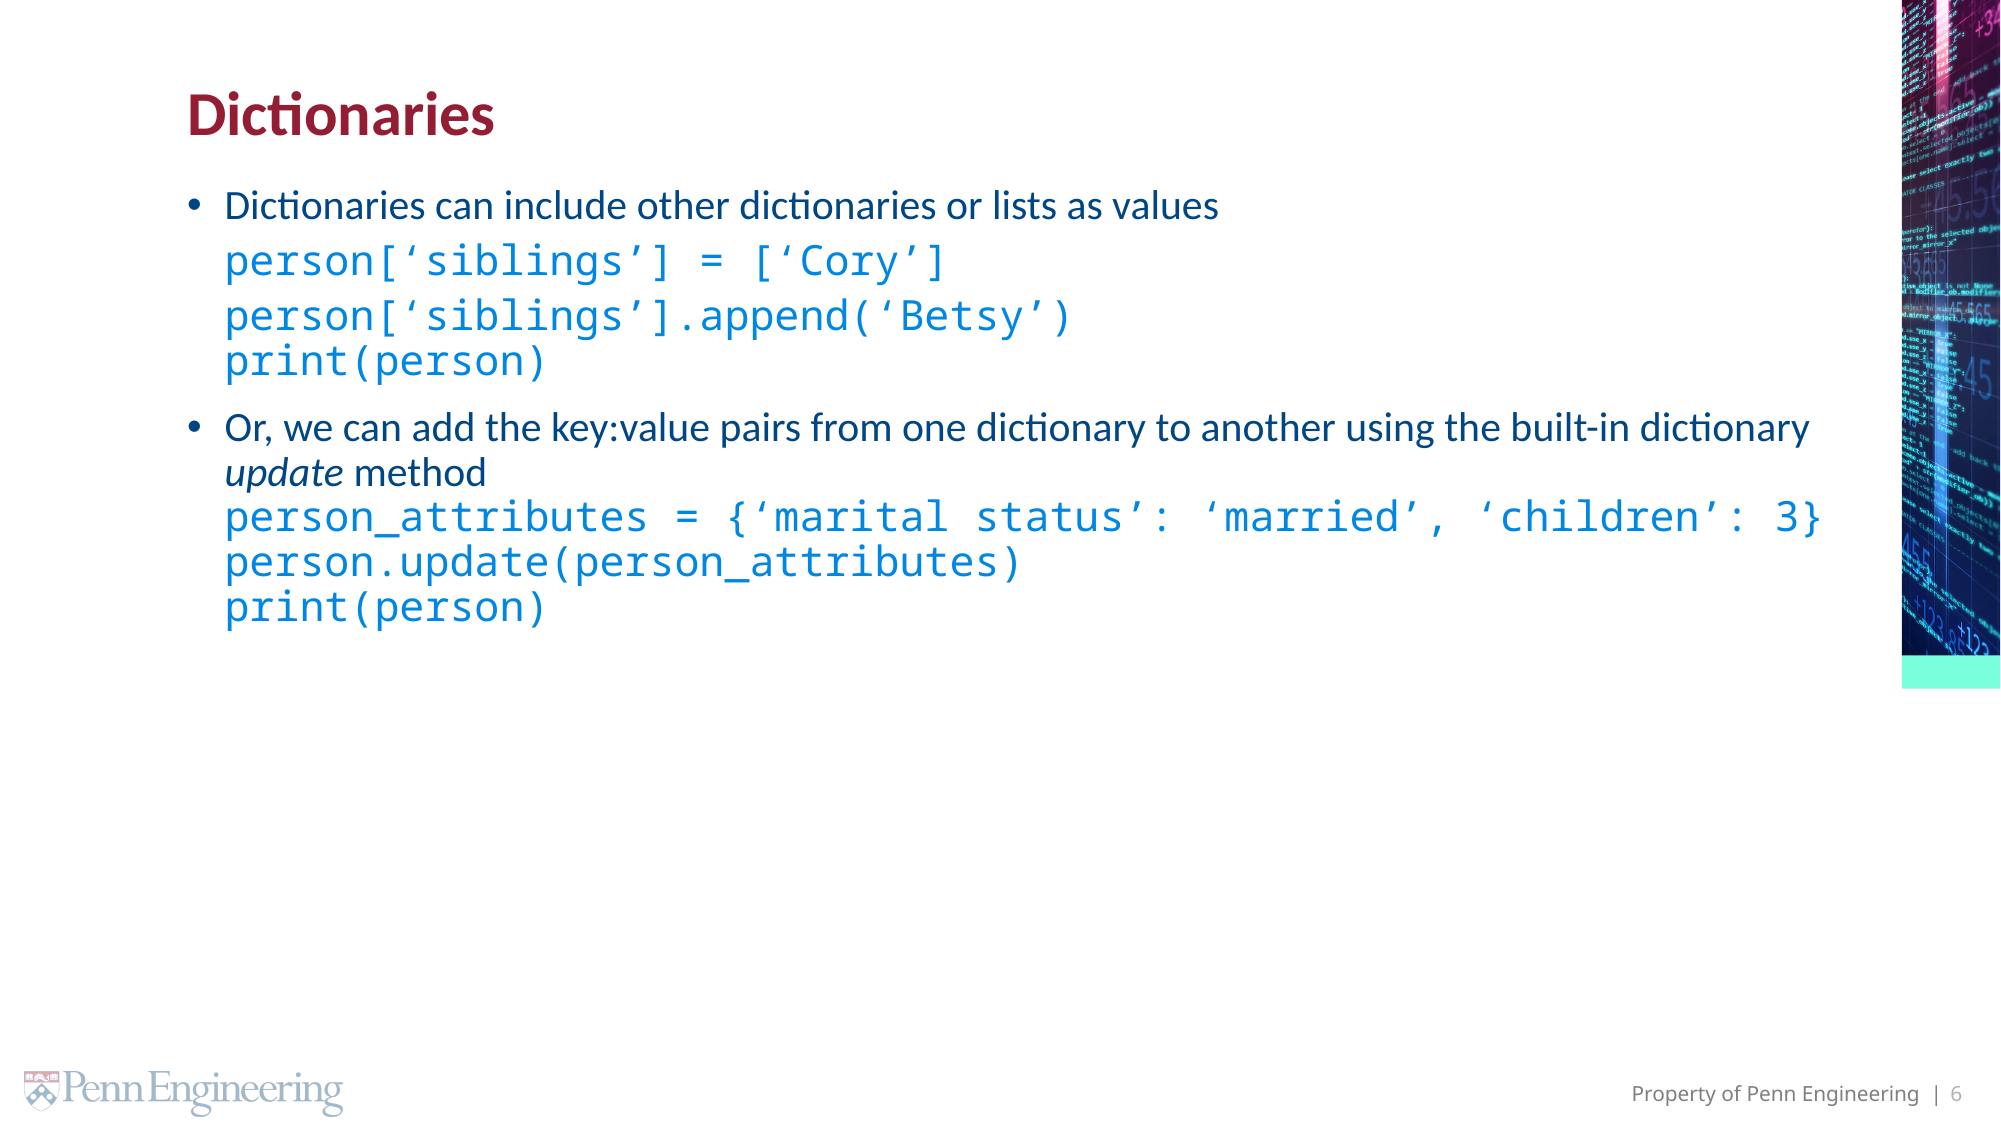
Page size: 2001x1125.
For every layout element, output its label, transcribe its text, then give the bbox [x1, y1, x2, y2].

picture [1901, 0, 2001, 655]
list Dictionaries can include other dictionaries or lists as values person[‘siblings’] = [‘Cory’] person[‘siblings’].append(‘Betsy’) print(person) Or, we can add the key:value pairs from one dictionary to another using the built-in dictionary update method person_attributes = {‘marital status’: ‘married’, ‘children’: 3} person.update(person_attributes) print(person) [187, 184, 1871, 868]
slide_number 6 [1935, 1065, 2000, 1125]
text_box [362, 275, 1638, 838]
title Dictionaries [187, 54, 1871, 176]
